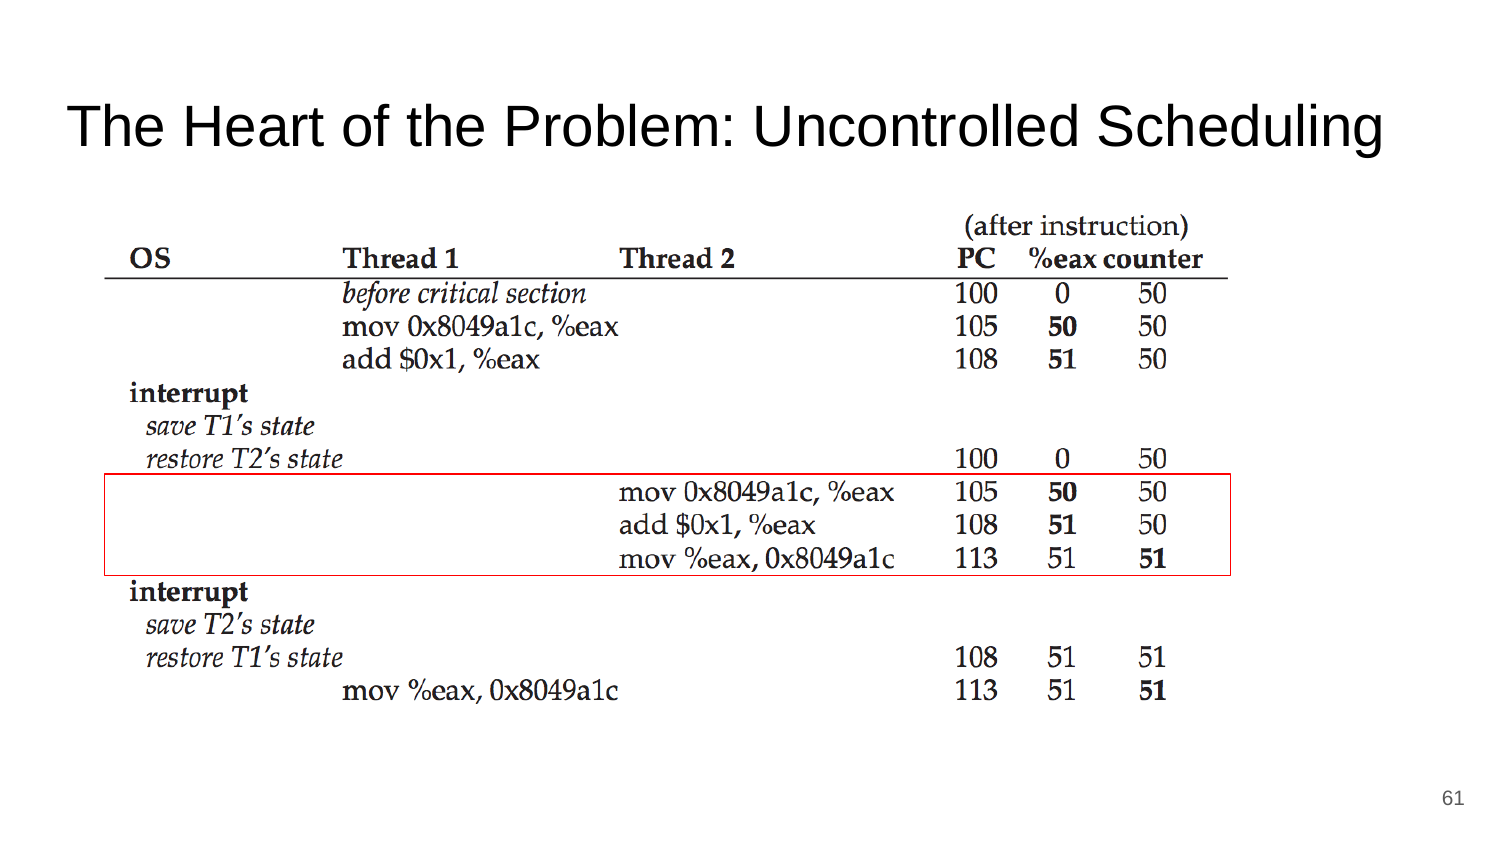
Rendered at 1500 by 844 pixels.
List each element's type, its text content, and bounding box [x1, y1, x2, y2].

title The Heart of the Problem: Uncontrolled Scheduling [51, 72, 1449, 167]
picture [79, 191, 1261, 725]
slide_number 61 [1389, 764, 1480, 830]
